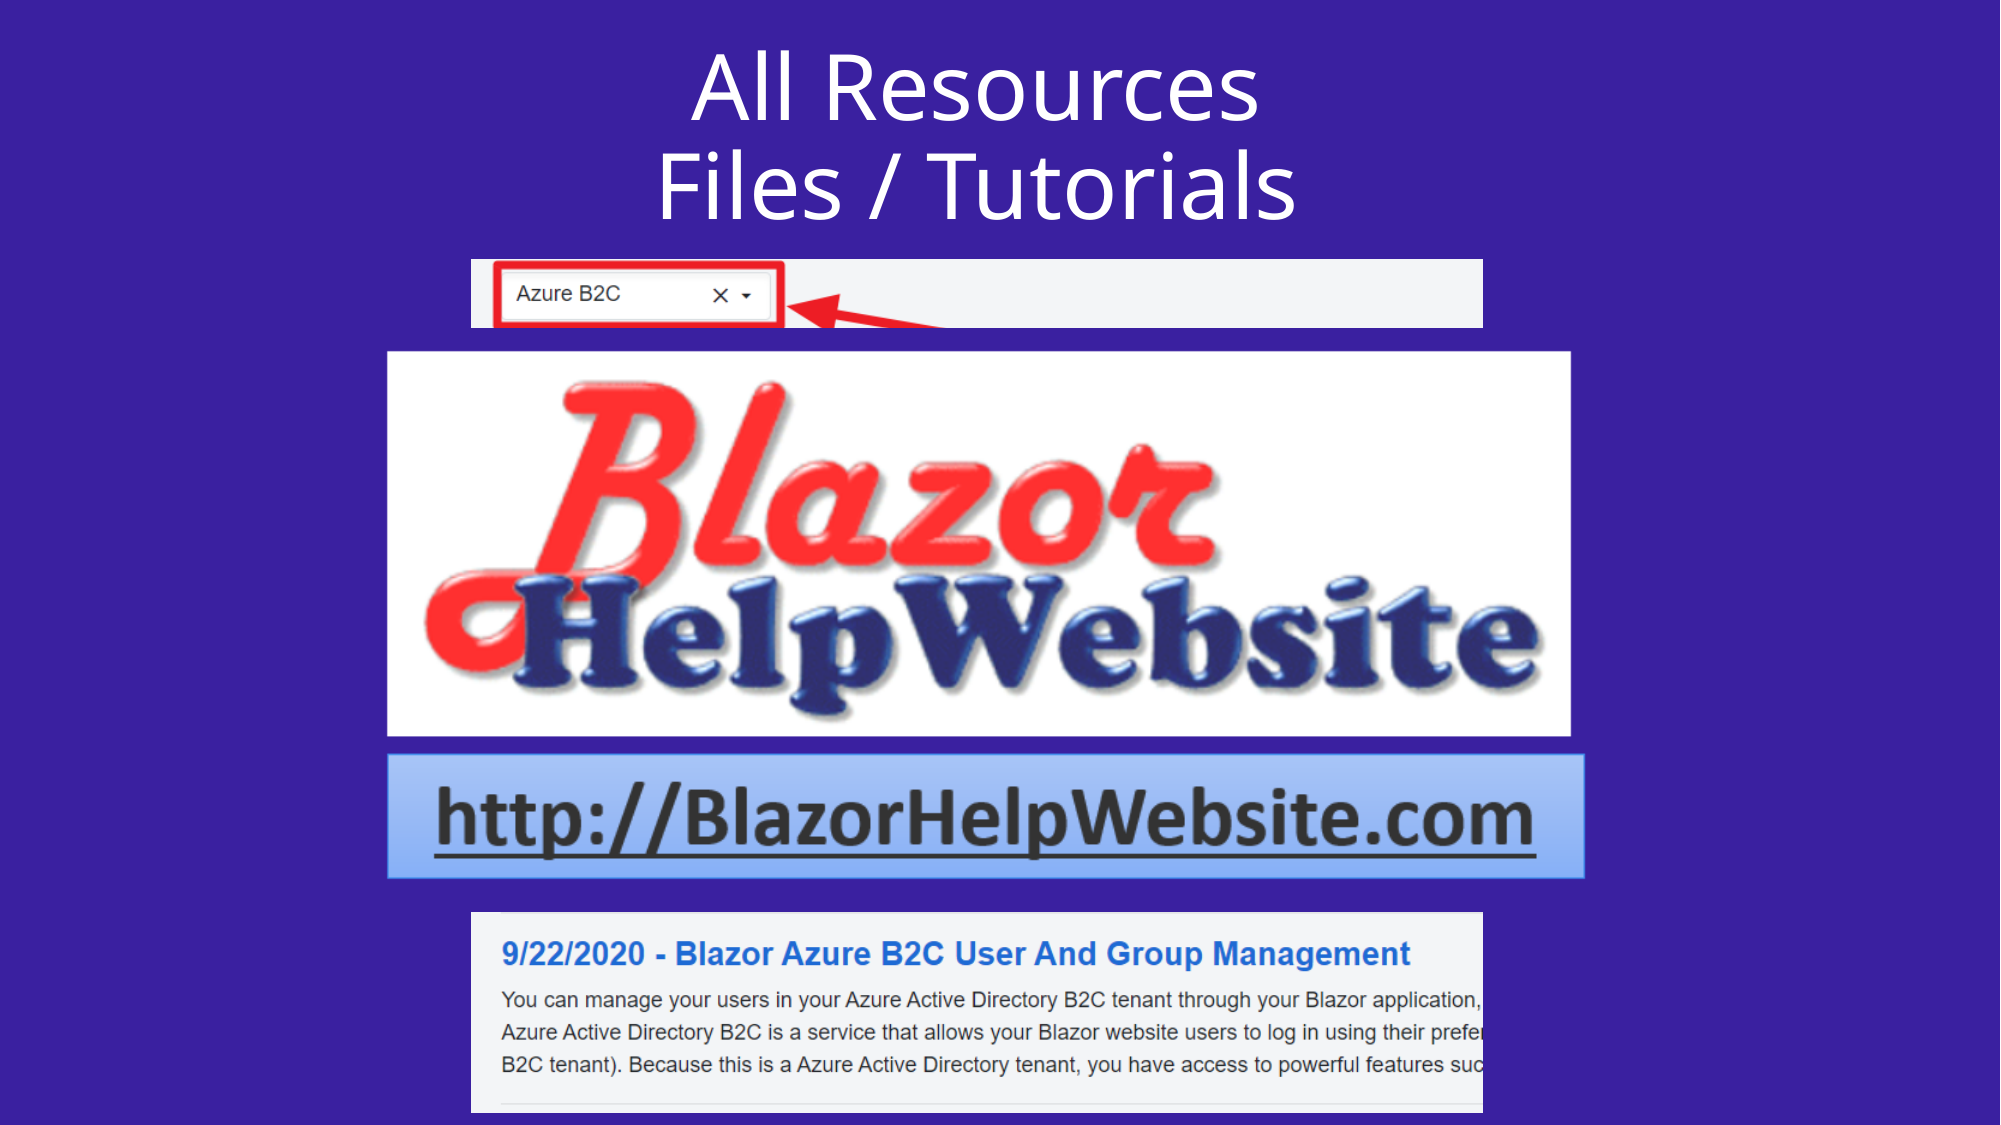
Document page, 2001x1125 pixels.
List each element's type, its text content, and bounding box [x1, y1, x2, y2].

picture [364, 259, 1625, 1113]
title All Resources Files / Tutorials [305, 21, 1649, 260]
